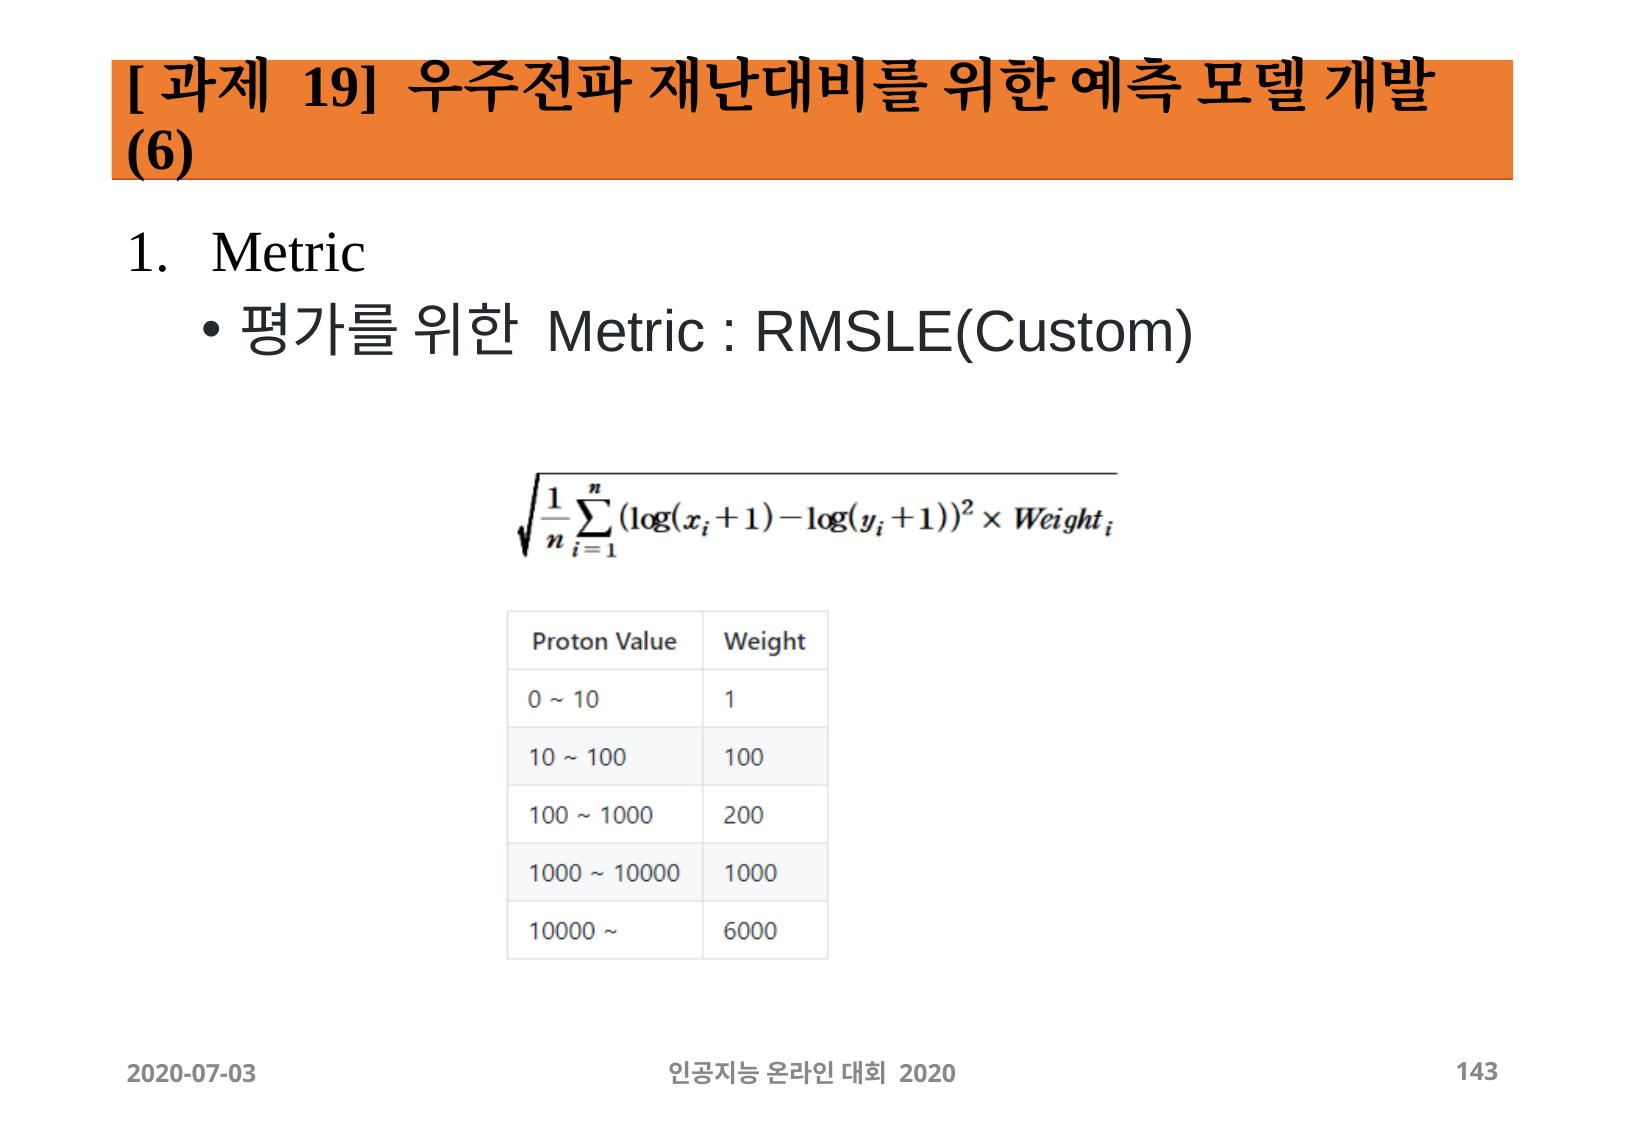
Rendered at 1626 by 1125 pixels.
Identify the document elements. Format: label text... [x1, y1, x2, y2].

footer 인공지능 온라인 대회 2020 [538, 1042, 1087, 1103]
title [과제 19] 우주전파 재난대비를 위한 예측 모델 개발 (6) [111, 59, 1514, 179]
list Metric 평가를 위한 Metric : RMSLE(Custom) [111, 205, 1514, 444]
slide_number ‹#› [1433, 1042, 1514, 1103]
picture [481, 459, 1144, 974]
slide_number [111, 1042, 303, 1103]
